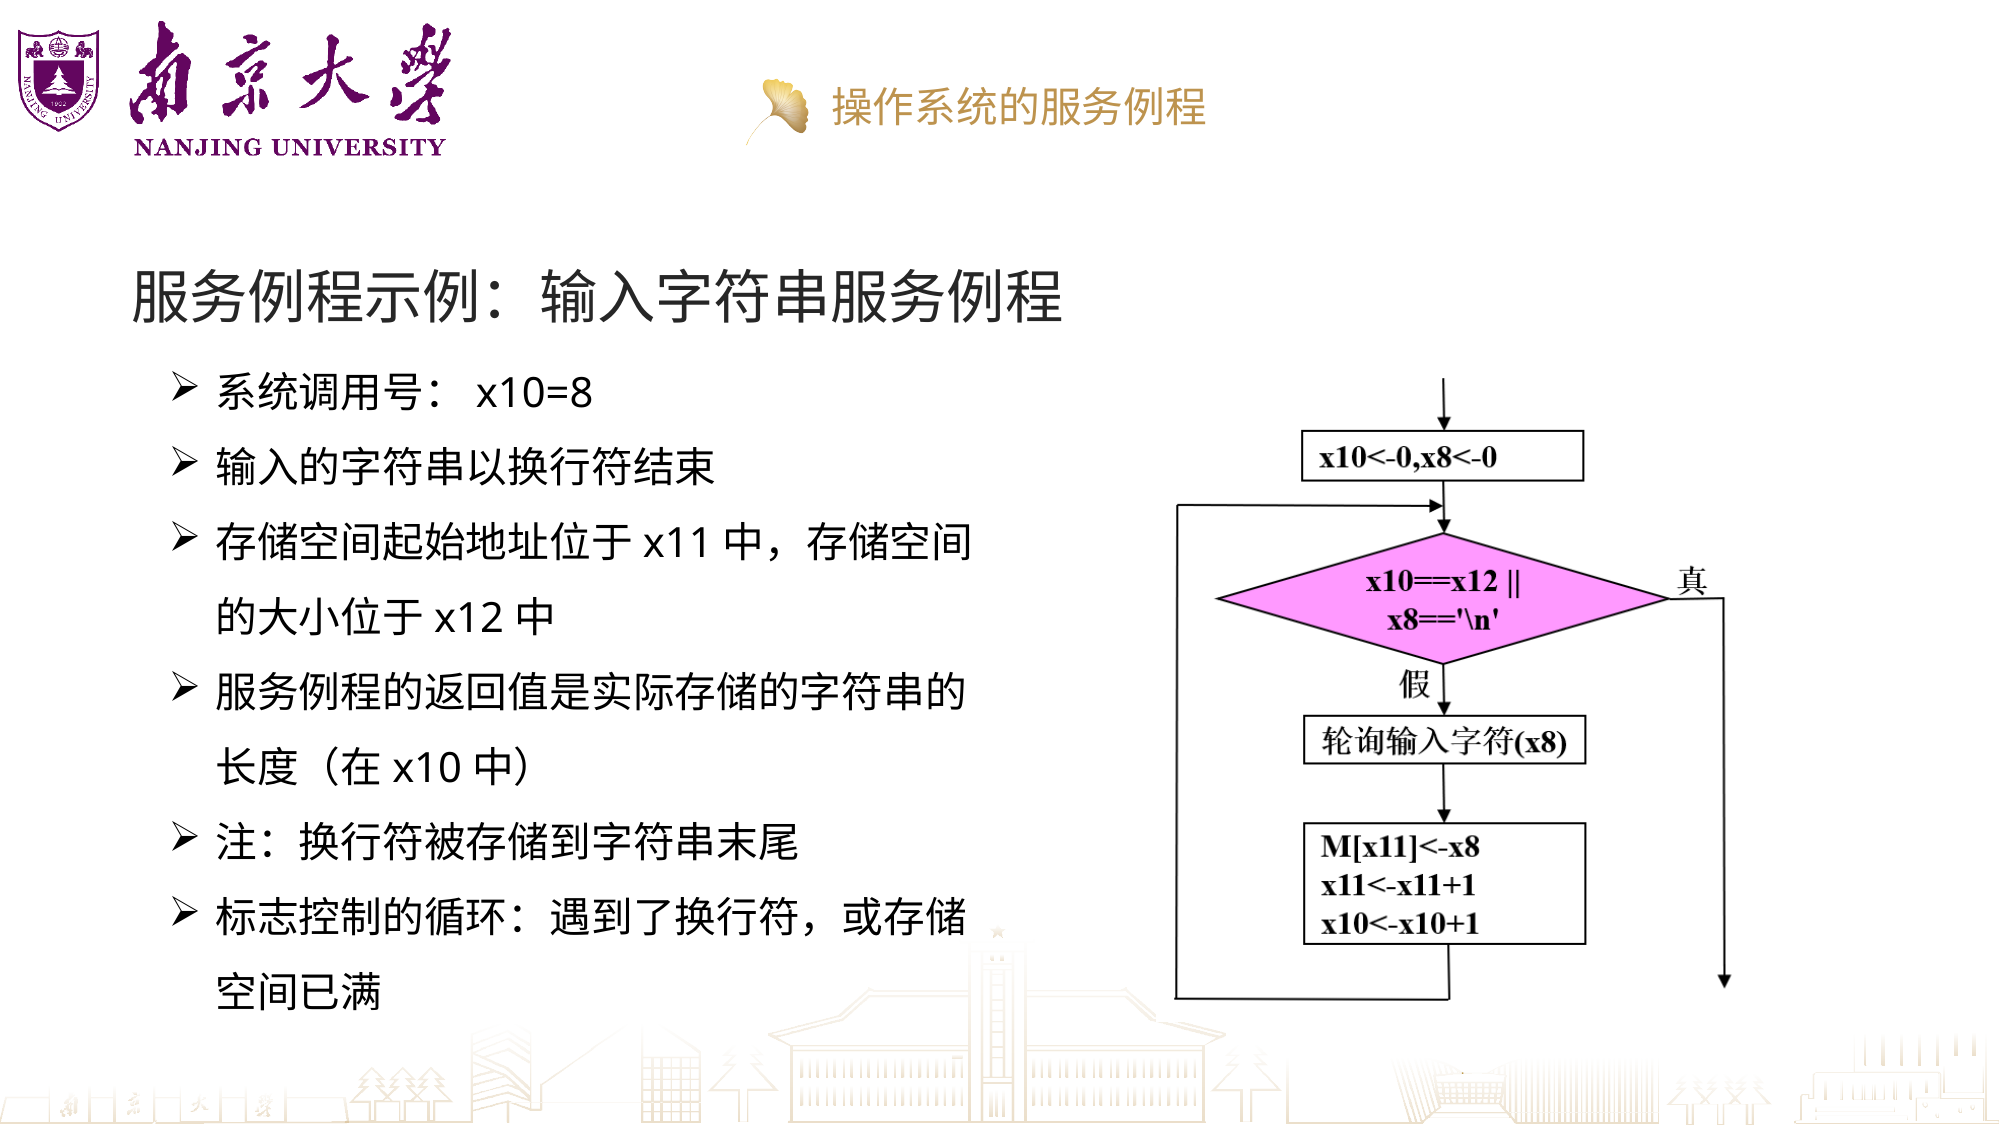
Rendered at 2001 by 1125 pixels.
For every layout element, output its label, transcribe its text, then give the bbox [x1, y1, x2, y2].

picture [18, 21, 451, 160]
picture [1156, 366, 1760, 1022]
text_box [116, 235, 1640, 1022]
picture [731, 64, 830, 169]
text_box 操作系统的服务例程 [816, 73, 1333, 139]
